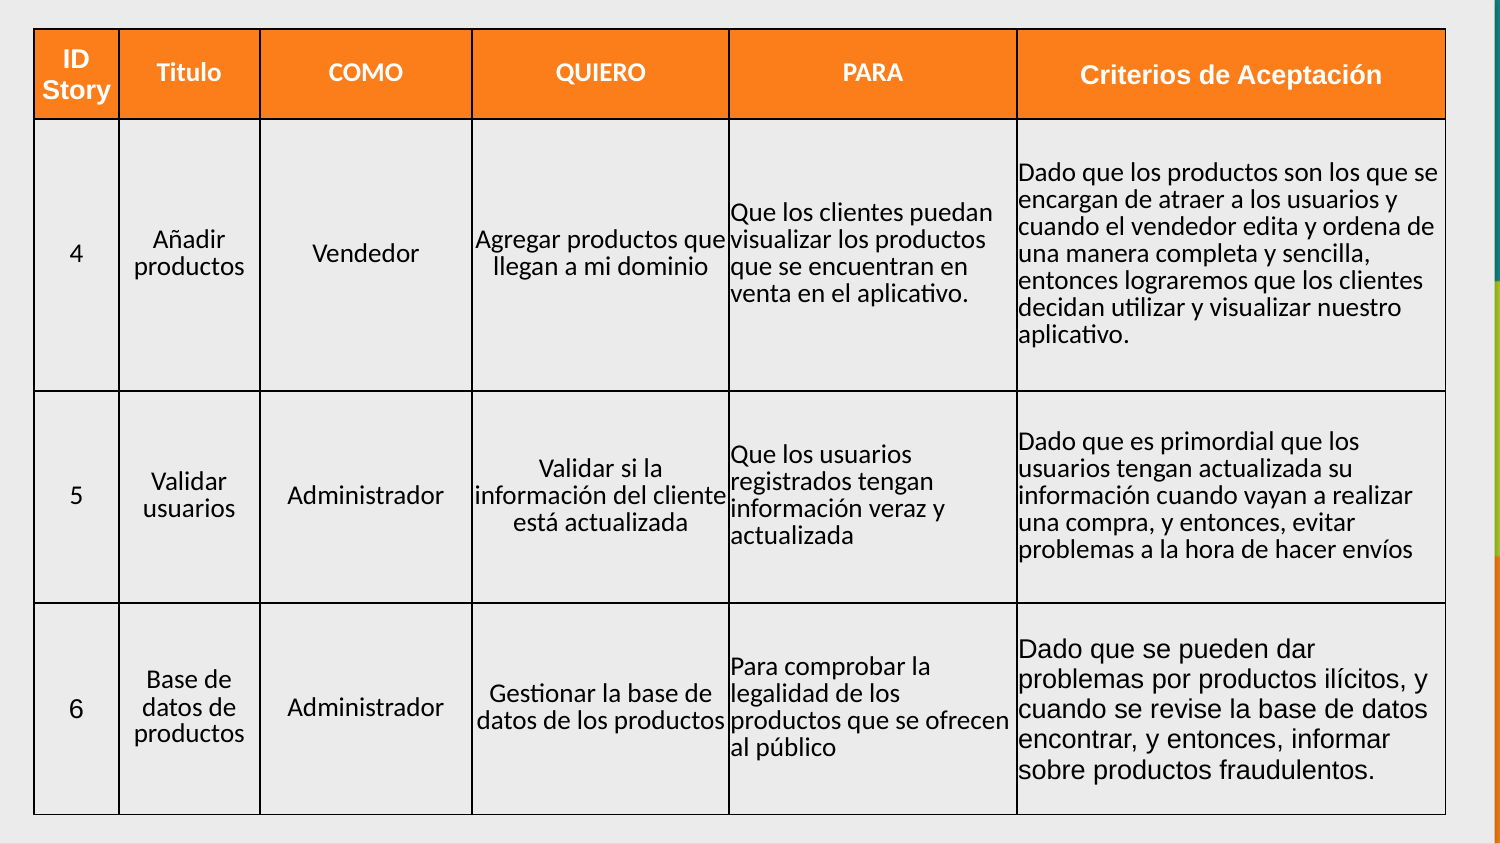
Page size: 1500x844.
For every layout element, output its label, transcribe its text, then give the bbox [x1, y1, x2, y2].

table_cell Agregar productos que llegan a mi dominio [473, 120, 728, 390]
table_cell 4 [35, 120, 118, 390]
table_header QUIERO [473, 30, 728, 118]
table_cell Que los usuarios registrados tengan información veraz y actualizada [730, 392, 1016, 602]
picture [1495, 0, 1500, 844]
table_header Titulo [120, 30, 259, 118]
table_cell Para comprobar la legalidad de los productos que se ofrecen al público [730, 604, 1016, 814]
table_cell Base de datos de productos [120, 604, 259, 814]
table_cell 5 [35, 392, 118, 602]
table_header PARA [730, 30, 1016, 118]
table_cell Dado que los productos son los que se encargan de atraer a los usuarios y cuando el vendedor edita y ordena de una manera completa y sencilla, entonces lograremos que los clientes decidan utilizar y visualizar nuestro aplicativo. [1018, 120, 1445, 390]
table_cell Vendedor [261, 120, 471, 390]
text_box [0, 0, 1495, 844]
table_cell Añadir productos [120, 120, 259, 390]
table_cell Administrador [261, 392, 471, 602]
table_header COMO [261, 30, 471, 118]
table_cell 6 [35, 604, 118, 814]
table_cell Gestionar la base de datos de los productos [473, 604, 728, 814]
table_header ID Story [35, 30, 118, 118]
table_header Criterios de Aceptación [1018, 30, 1445, 118]
table_cell Que los clientes puedan visualizar los productos que se encuentran en venta en el aplicativo. [730, 120, 1016, 390]
table_cell Administrador [261, 604, 471, 814]
table_cell Dado que es primordial que los usuarios tengan actualizada su información cuando vayan a realizar una compra, y entonces, evitar problemas a la hora de hacer envíos [1018, 392, 1445, 602]
table_cell Dado que se pueden dar problemas por productos ilícitos, y cuando se revise la base de datos encontrar, y entonces, informar sobre productos fraudulentos. [1018, 604, 1445, 814]
table_cell Validar si la información del cliente está actualizada [473, 392, 728, 602]
table_cell Validar usuarios [120, 392, 259, 602]
